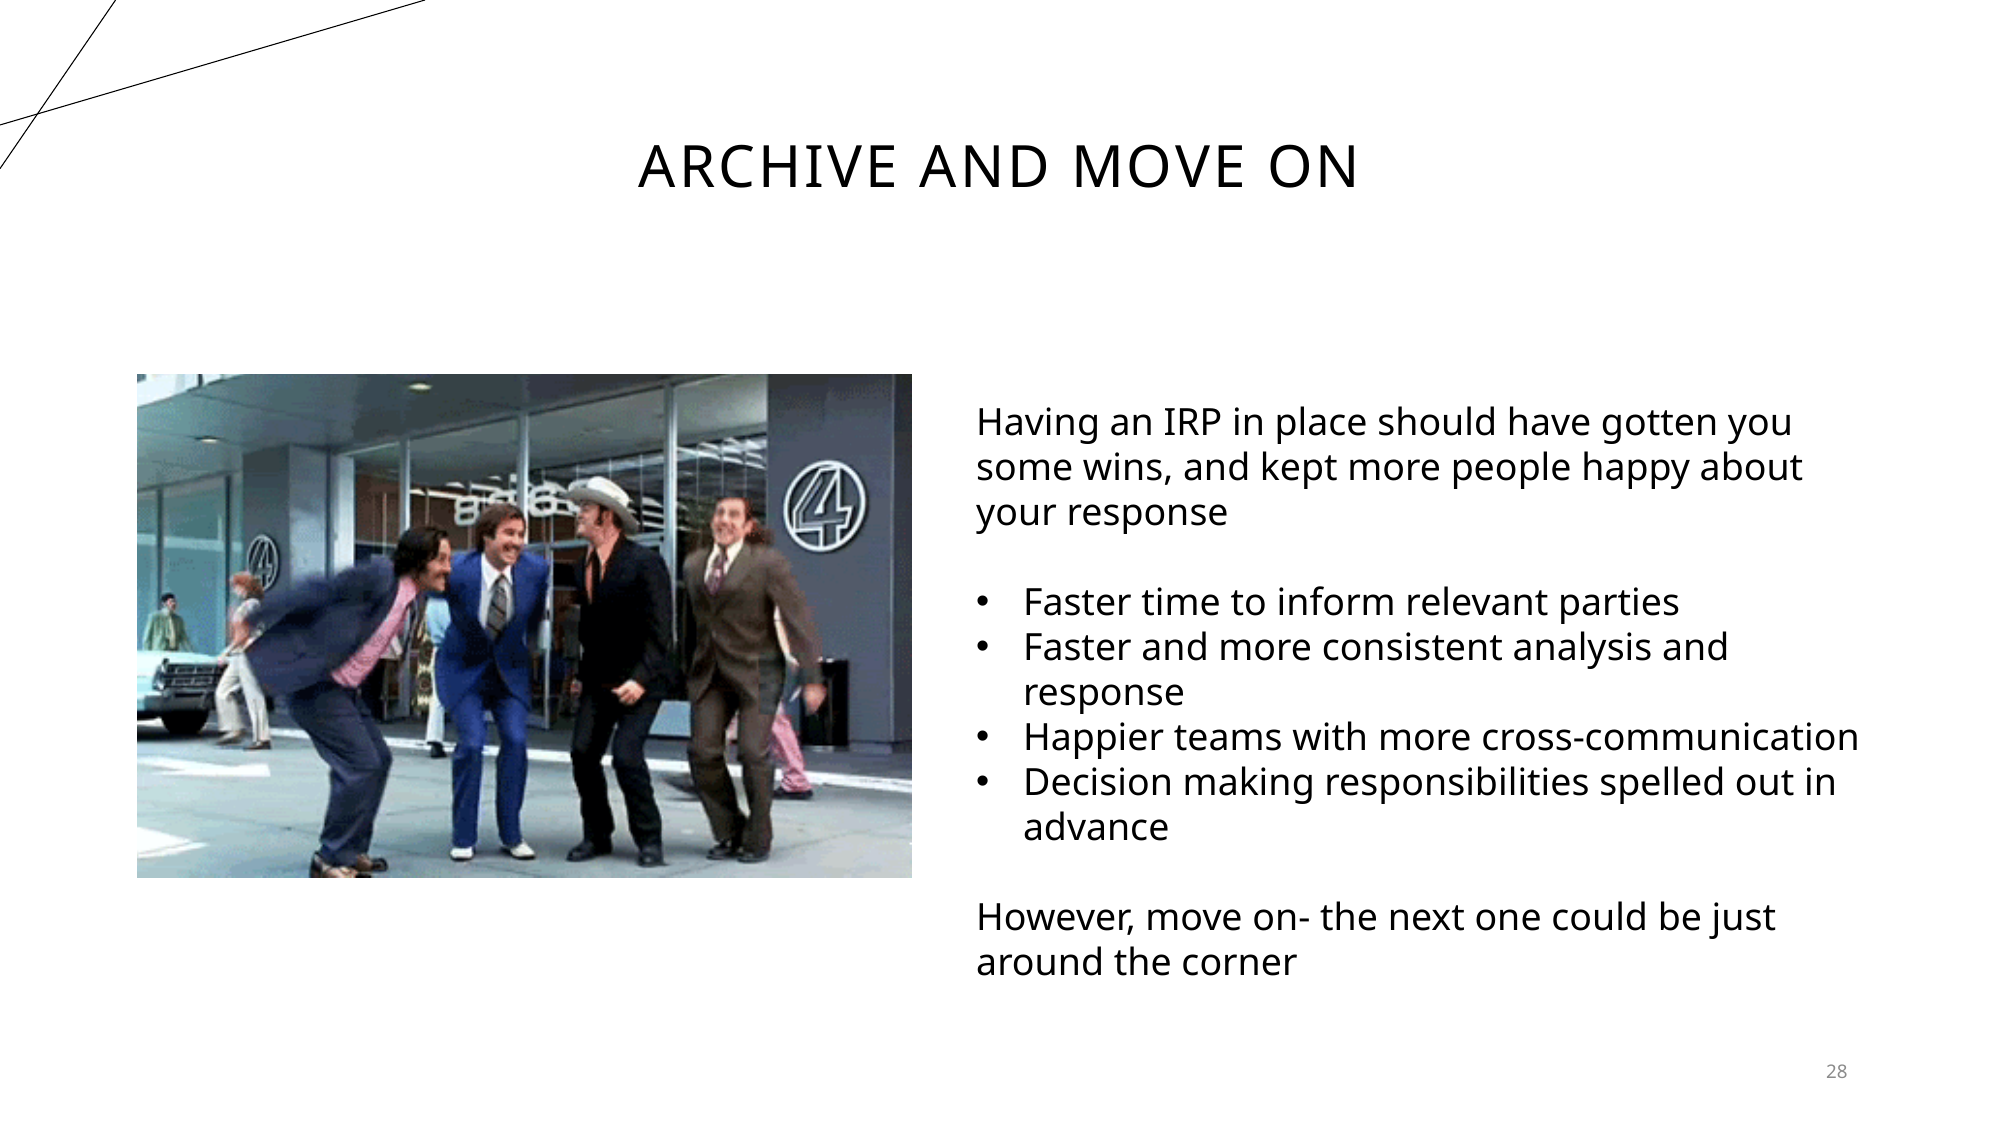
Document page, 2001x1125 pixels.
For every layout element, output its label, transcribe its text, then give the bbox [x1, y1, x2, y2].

title Archive and move on [137, 59, 1863, 278]
picture [137, 374, 912, 879]
text_box Having an IRP in place should have gotten you some wins, and kept more people happy about your response Faster time to inform relevant parties Faster and more consistent analysis and response Happier teams with more cross-communication Decision making responsibilities spelled out in advance However, move on- the next one could be just around the corner [961, 390, 1906, 991]
slide_number 28 [1412, 1042, 1863, 1103]
